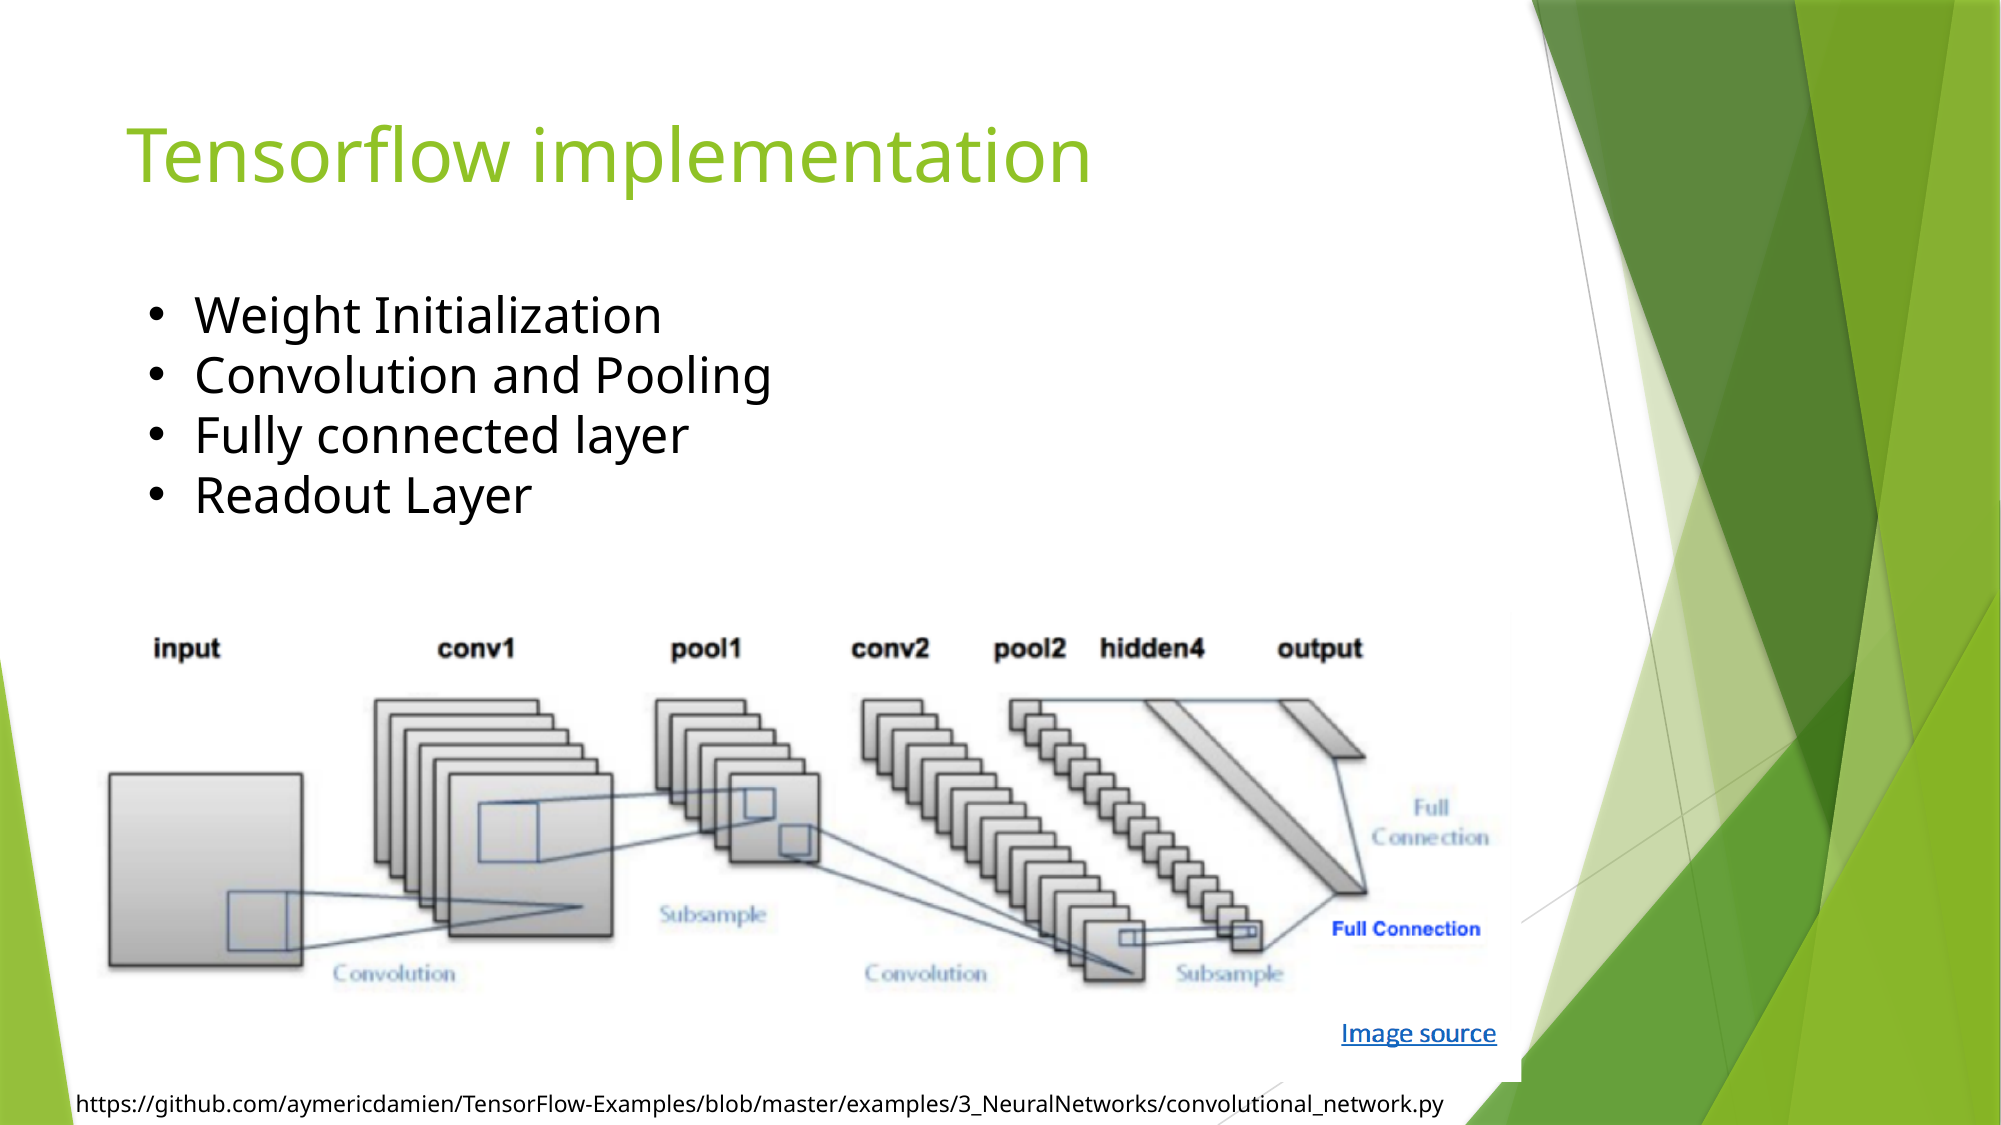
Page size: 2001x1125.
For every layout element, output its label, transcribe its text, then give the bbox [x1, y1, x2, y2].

text_box https://github.com/aymericdamien/TensorFlow-Examples/blob/master/examples/3_NeuralNetworks/convolutional_network.py [60, 1082, 1646, 1125]
title Tensorflow implementation [111, 99, 1522, 317]
text_box Weight Initialization Convolution and Pooling Fully connected layer Readout Layer [133, 275, 1134, 531]
picture [84, 593, 1522, 1083]
